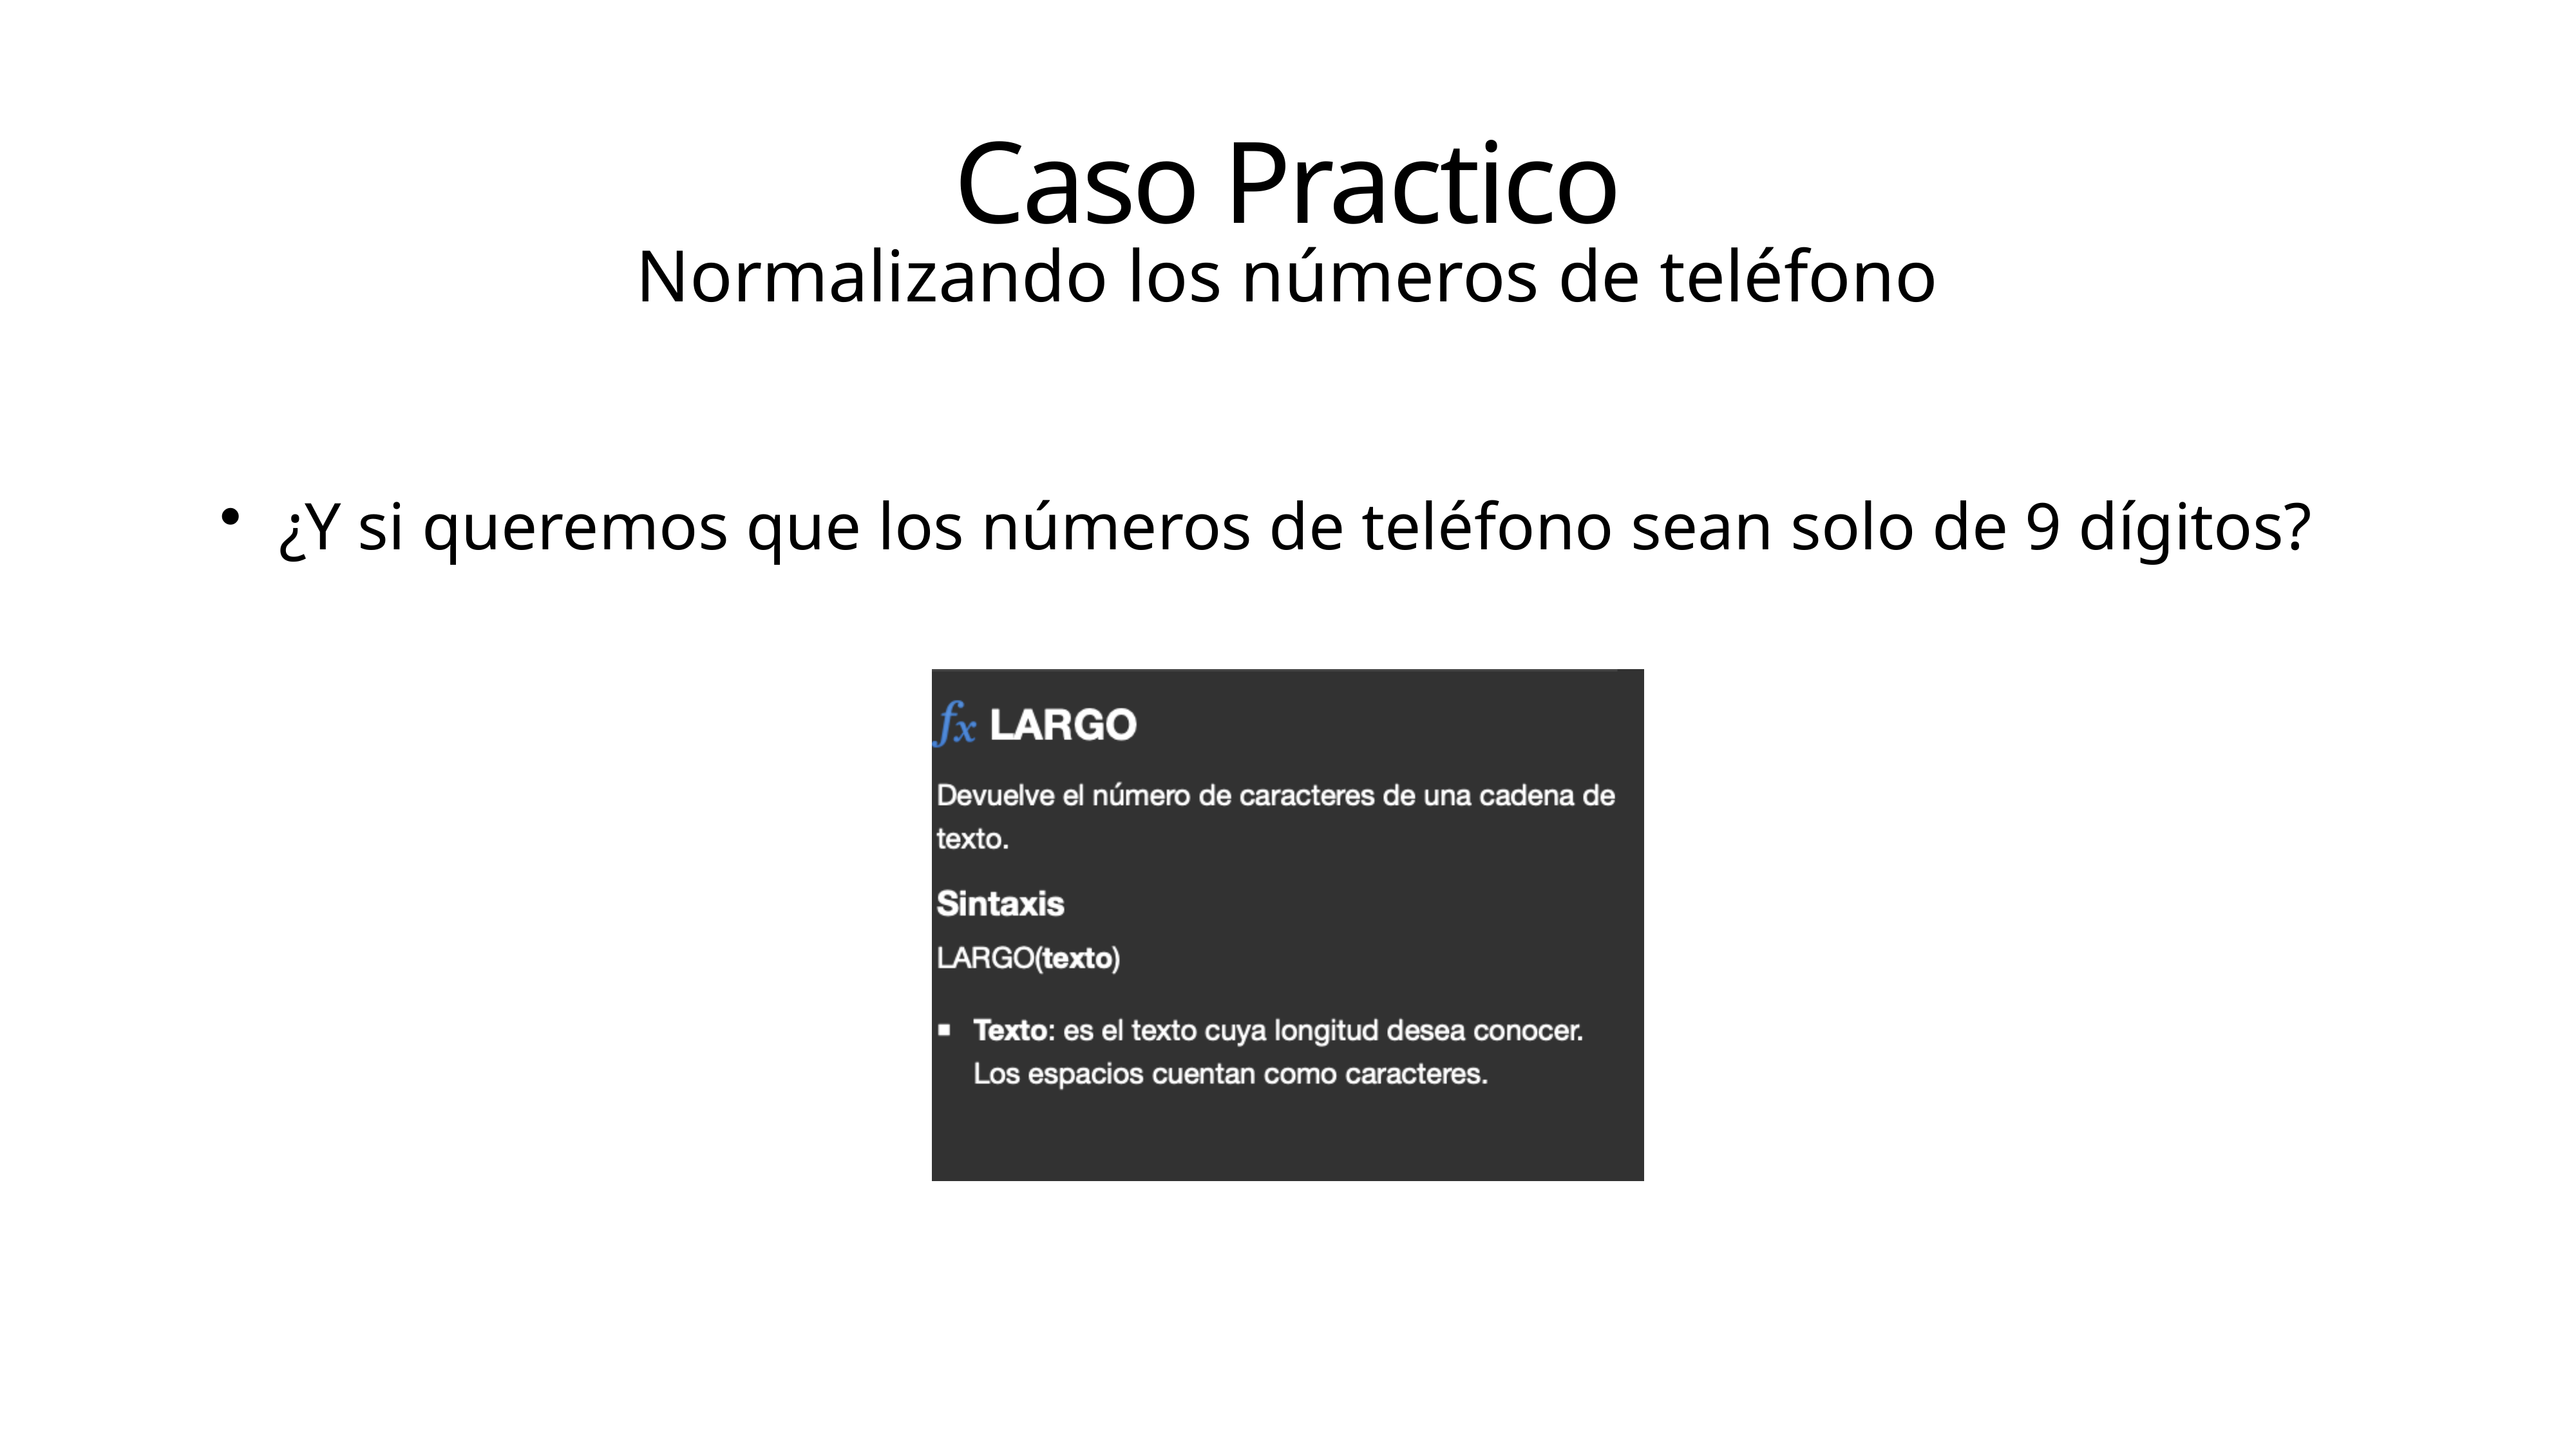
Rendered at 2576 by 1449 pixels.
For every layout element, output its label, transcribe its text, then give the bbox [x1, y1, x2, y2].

list ¿Y si queremos que los números de teléfono sean solo de 9 dígitos? [214, 479, 2523, 1371]
picture [932, 668, 1644, 1182]
list Normalizando los números de teléfono [133, 225, 2443, 334]
title Caso Practico [133, 85, 2443, 225]
